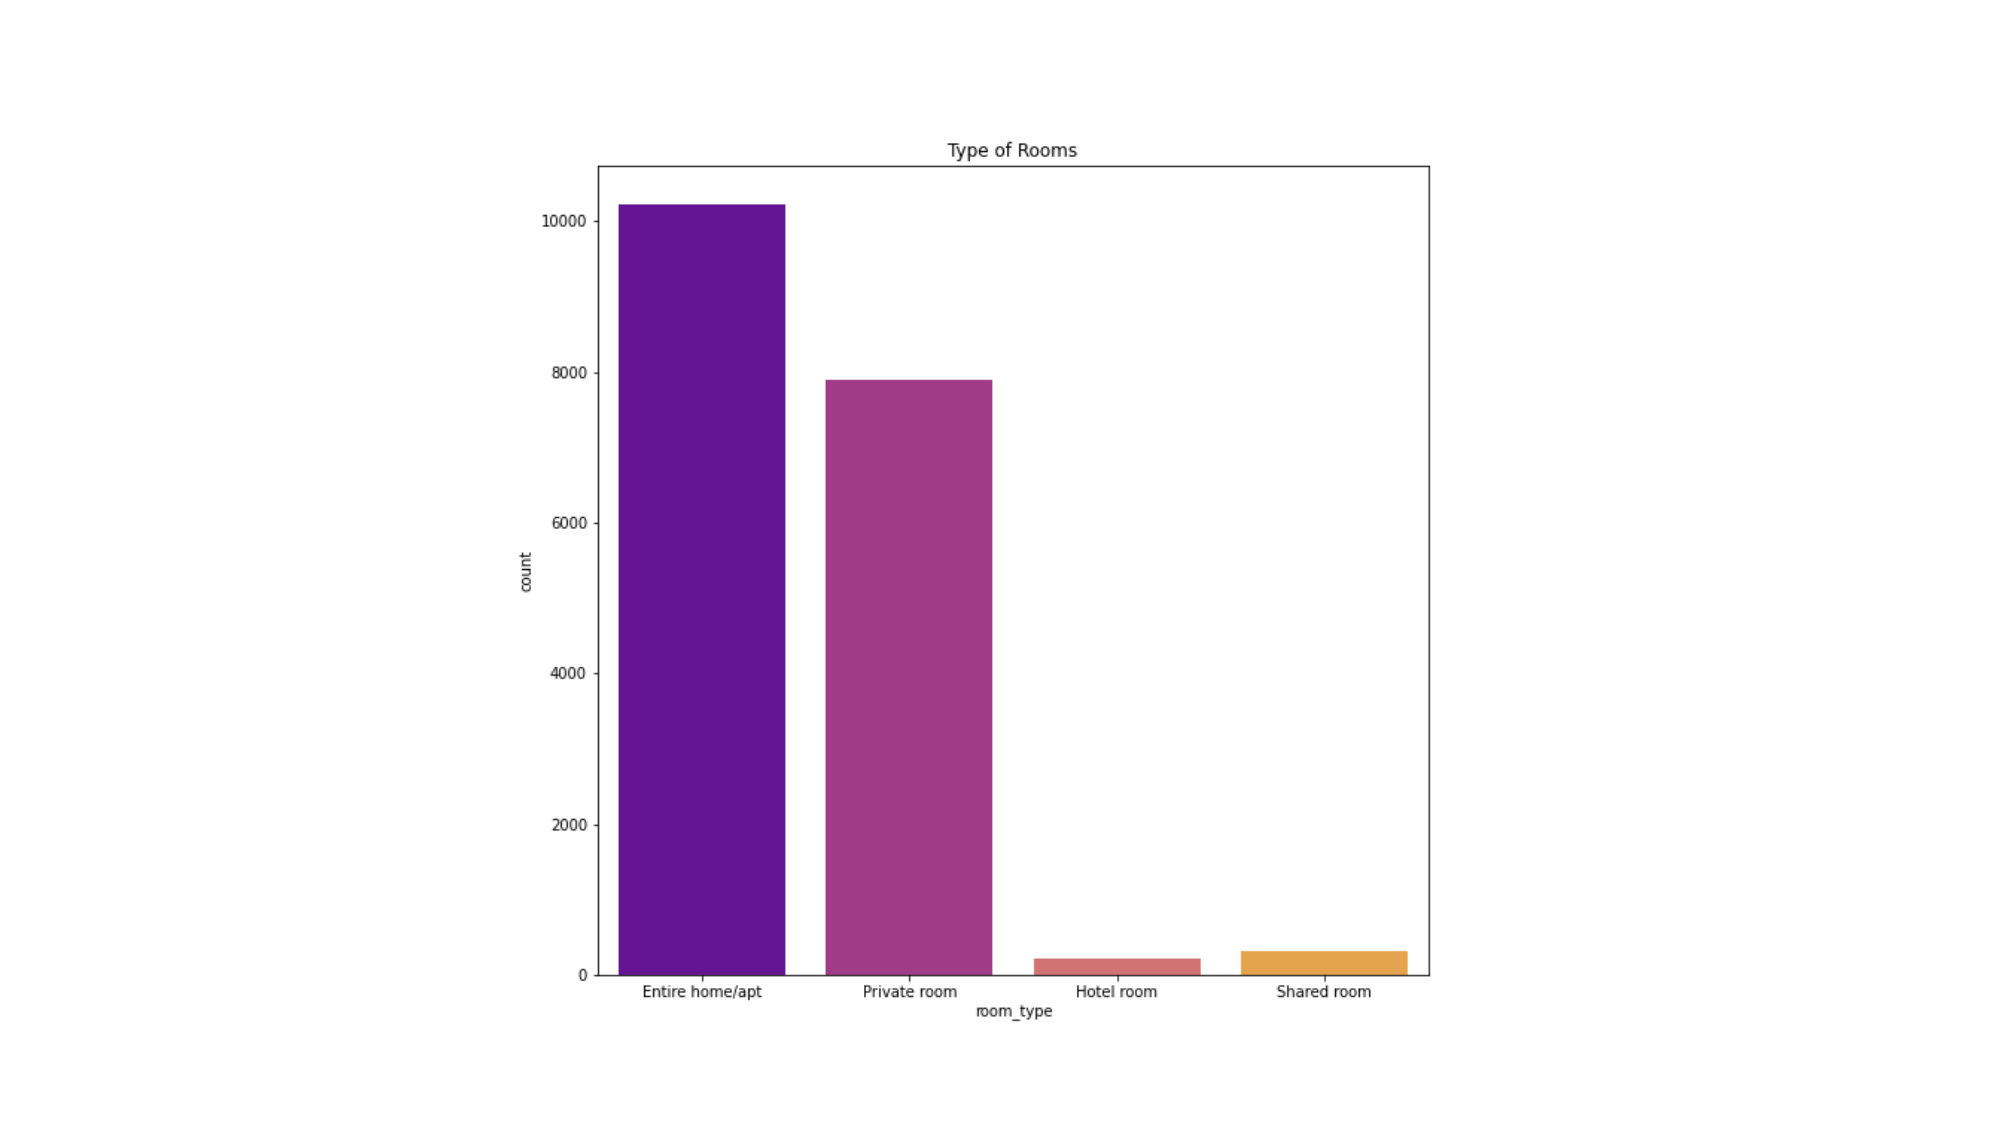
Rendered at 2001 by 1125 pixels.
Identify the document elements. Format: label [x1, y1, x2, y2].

picture [464, 38, 1536, 1109]
